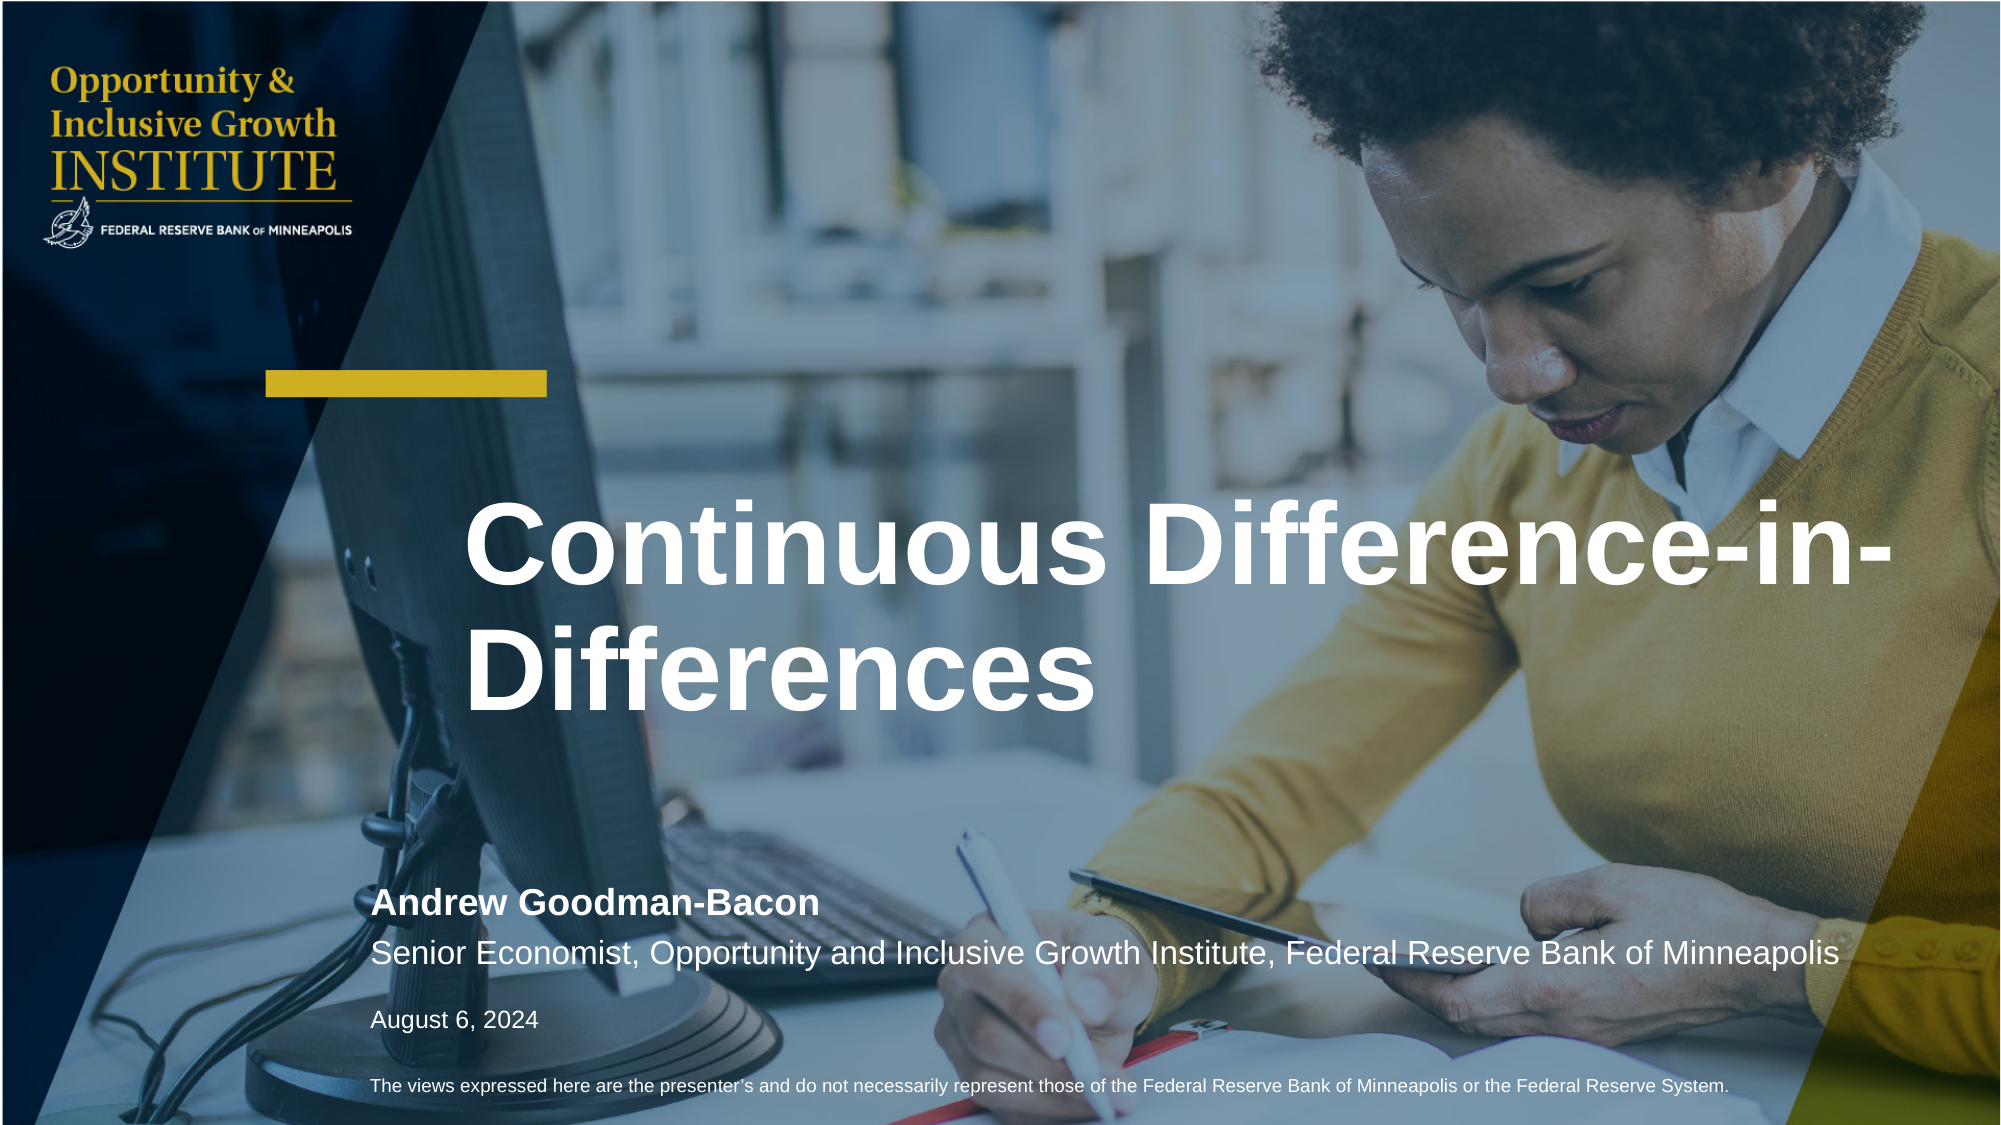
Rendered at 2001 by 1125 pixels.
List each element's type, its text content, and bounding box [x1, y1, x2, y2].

picture [2, 1, 2001, 1125]
list Senior Economist, Opportunity and Inclusive Growth Institute, Federal Reserve Bank of Minneapolis [355, 928, 1913, 1002]
title Continuous Difference-in-Differences [448, 440, 1913, 779]
list August 6, 2024 [355, 999, 1356, 1046]
list Andrew Goodman-Bacon [355, 875, 1356, 926]
